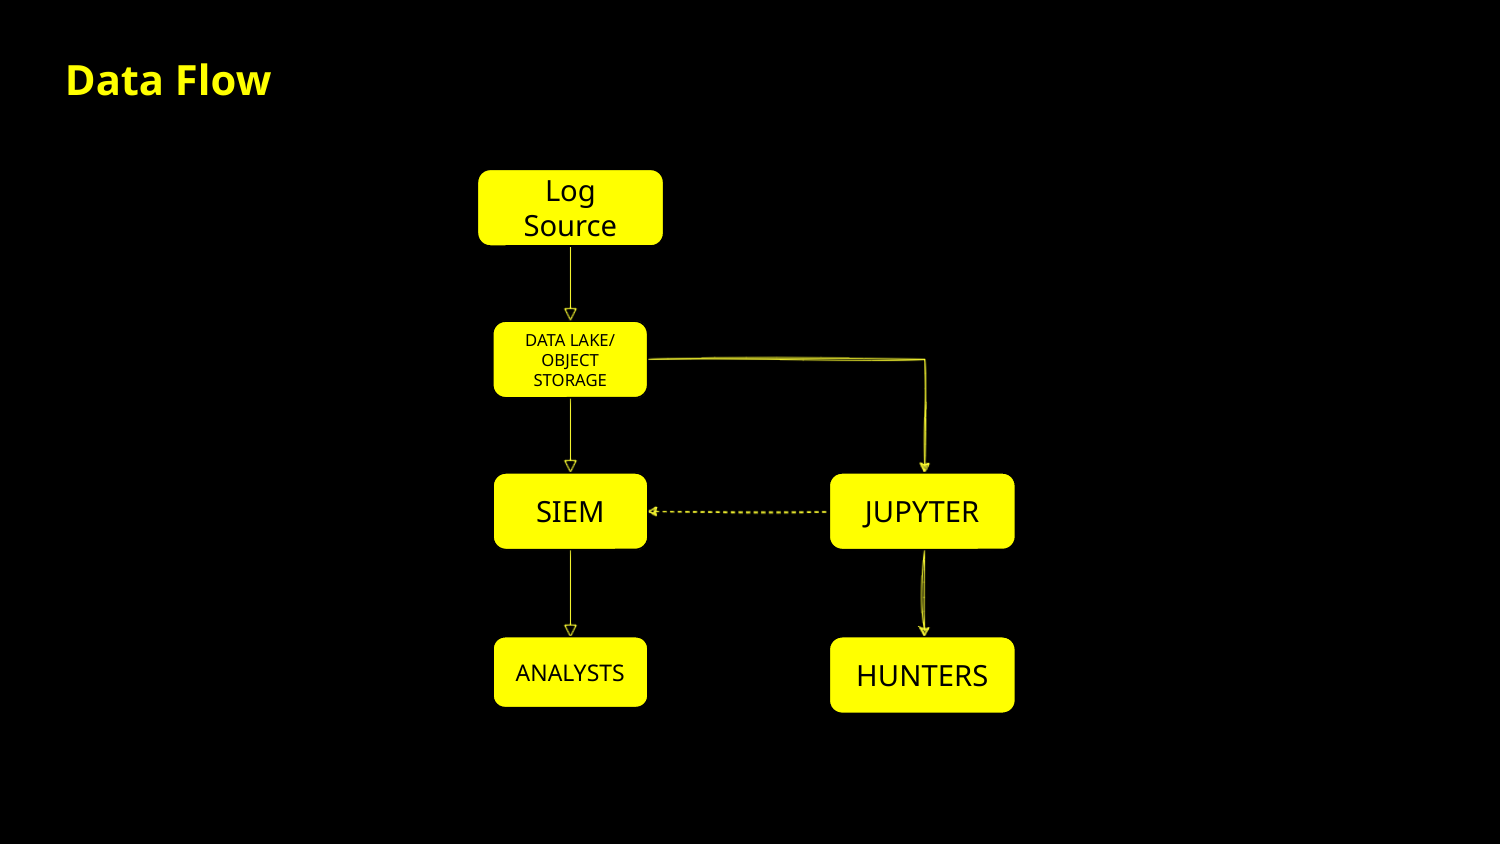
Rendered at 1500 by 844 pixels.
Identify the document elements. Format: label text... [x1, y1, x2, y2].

text_box HUNTERS [833, 642, 1016, 714]
text_box Log Source [477, 170, 485, 244]
picture [488, 169, 1009, 702]
title Data Flow [49, 38, 1448, 143]
